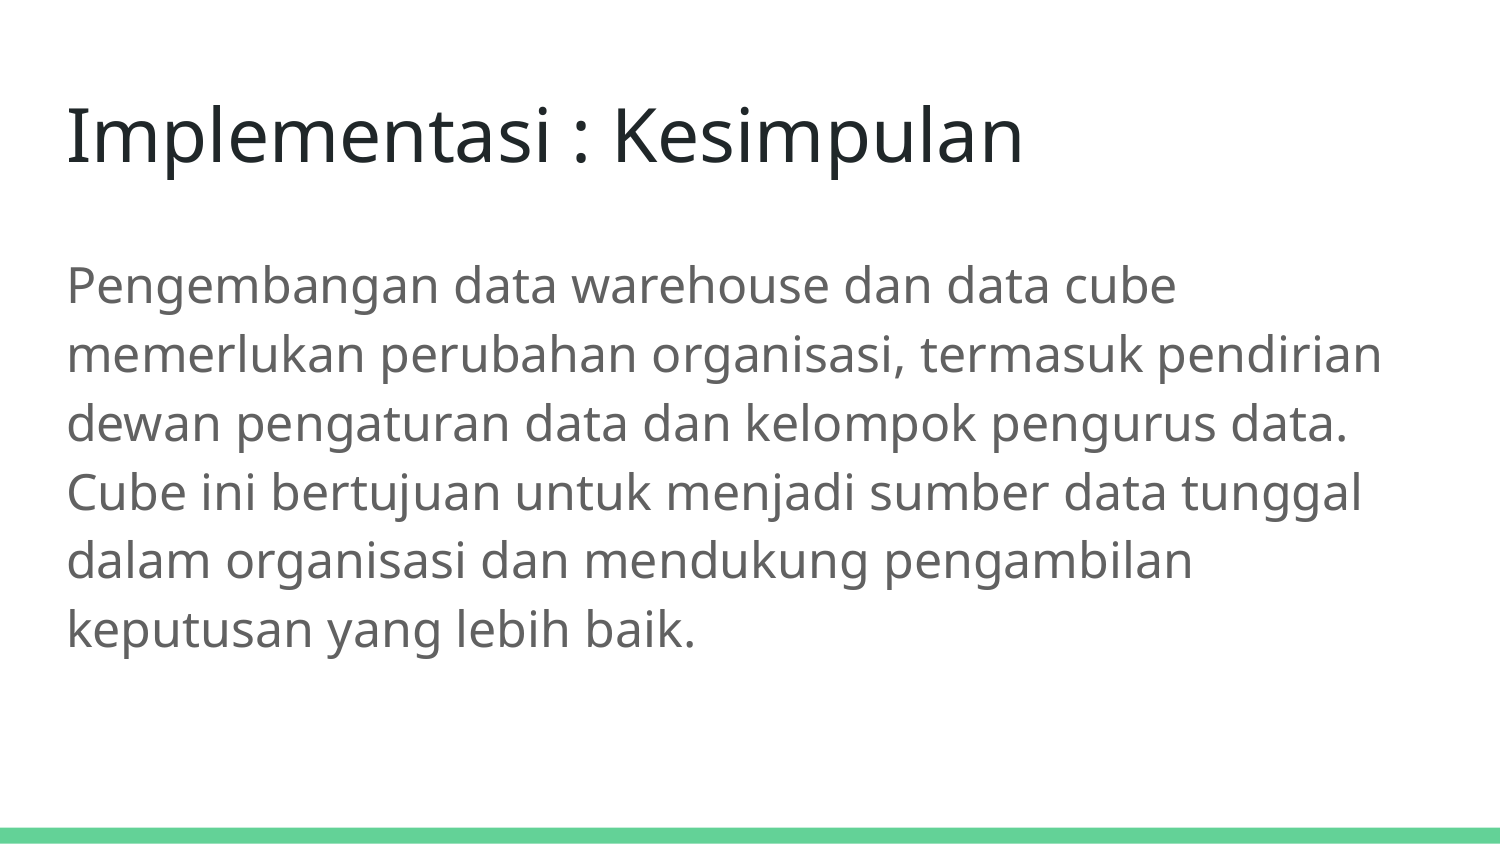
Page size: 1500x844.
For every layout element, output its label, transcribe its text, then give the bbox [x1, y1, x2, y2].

list Pengembangan data warehouse dan data cube memerlukan perubahan organisasi, termasuk pendirian dewan pengaturan data dan kelompok pengurus data. Cube ini bertujuan untuk menjadi sumber data tunggal dalam organisasi dan mendukung pengambilan keputusan yang lebih baik. [51, 229, 1449, 750]
title Implementasi : Kesimpulan [51, 72, 1449, 167]
